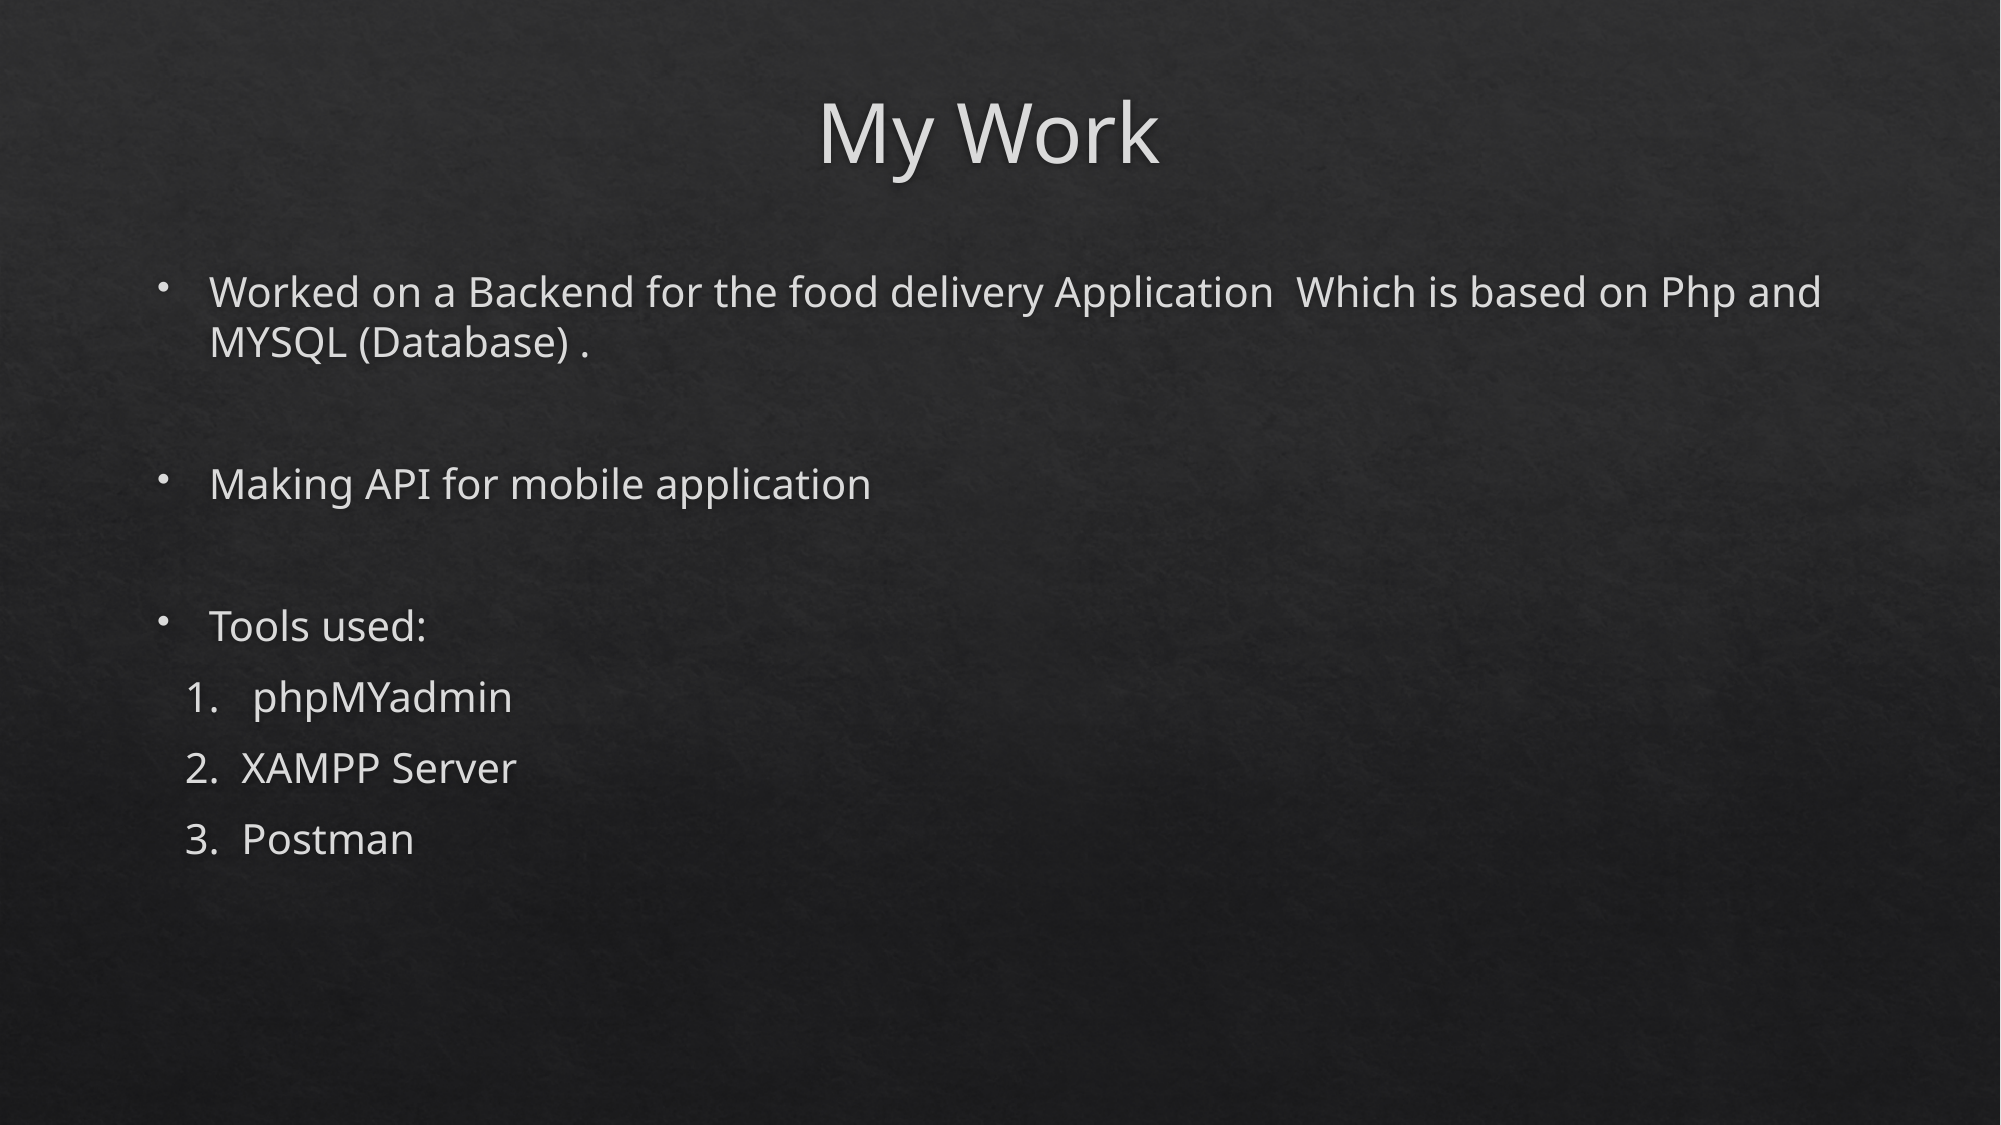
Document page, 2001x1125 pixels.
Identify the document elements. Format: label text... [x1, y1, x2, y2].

list Worked on a Backend for the food delivery Application Which is based on Php and MYSQL (Database) . Making API for mobile application Tools used: 1. phpMYadmin 2. XAMPP Server 3. Postman [137, 258, 1863, 1014]
title My Work [137, 59, 1863, 201]
